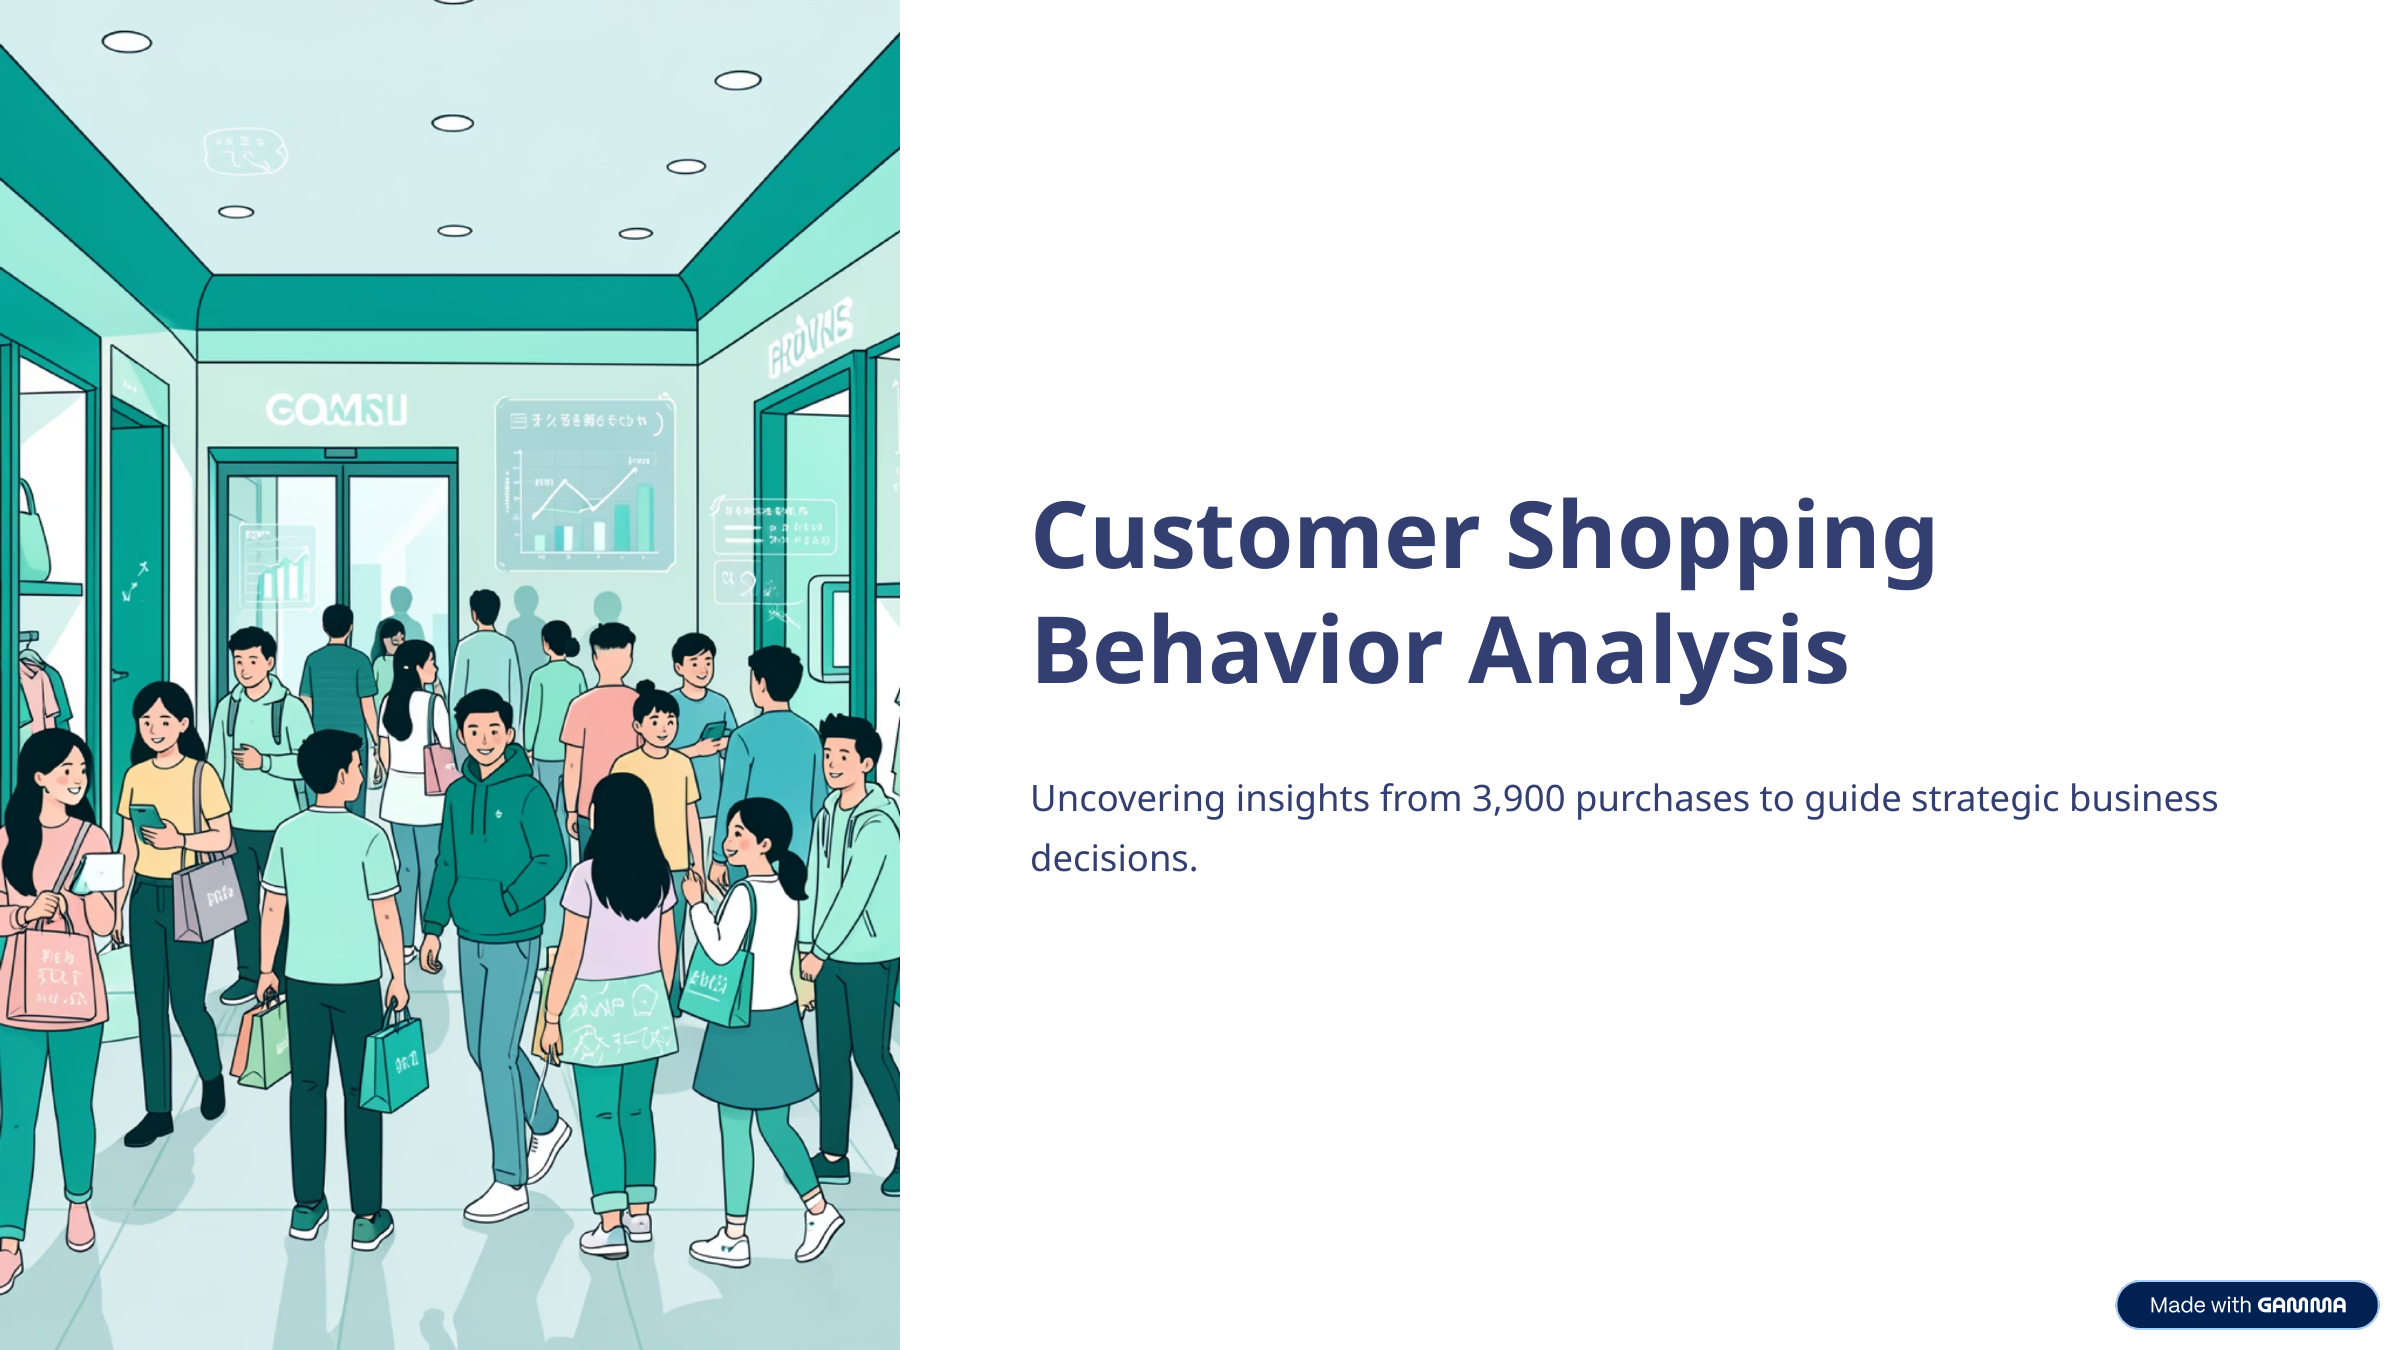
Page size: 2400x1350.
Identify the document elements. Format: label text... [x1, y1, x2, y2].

picture [2106, 1271, 2389, 1339]
picture [0, 0, 900, 1350]
text_box Customer Shopping Behavior Analysis [1030, 471, 2270, 704]
text_box Uncovering insights from 3,900 purchases to guide strategic business decisions. [1030, 759, 2270, 879]
